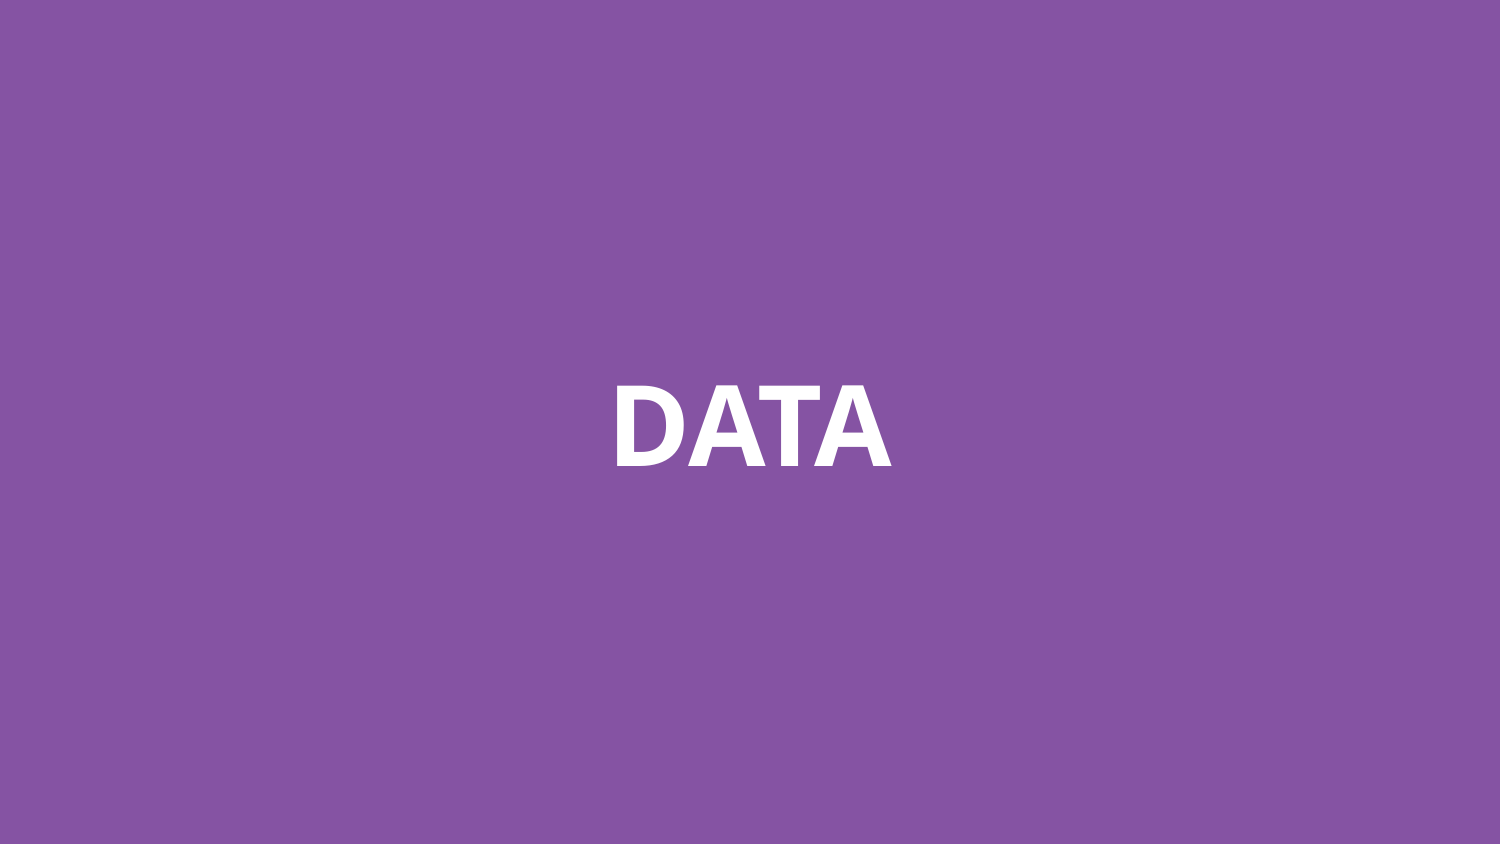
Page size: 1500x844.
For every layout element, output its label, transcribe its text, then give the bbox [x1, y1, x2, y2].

title DATA [51, 352, 1449, 491]
